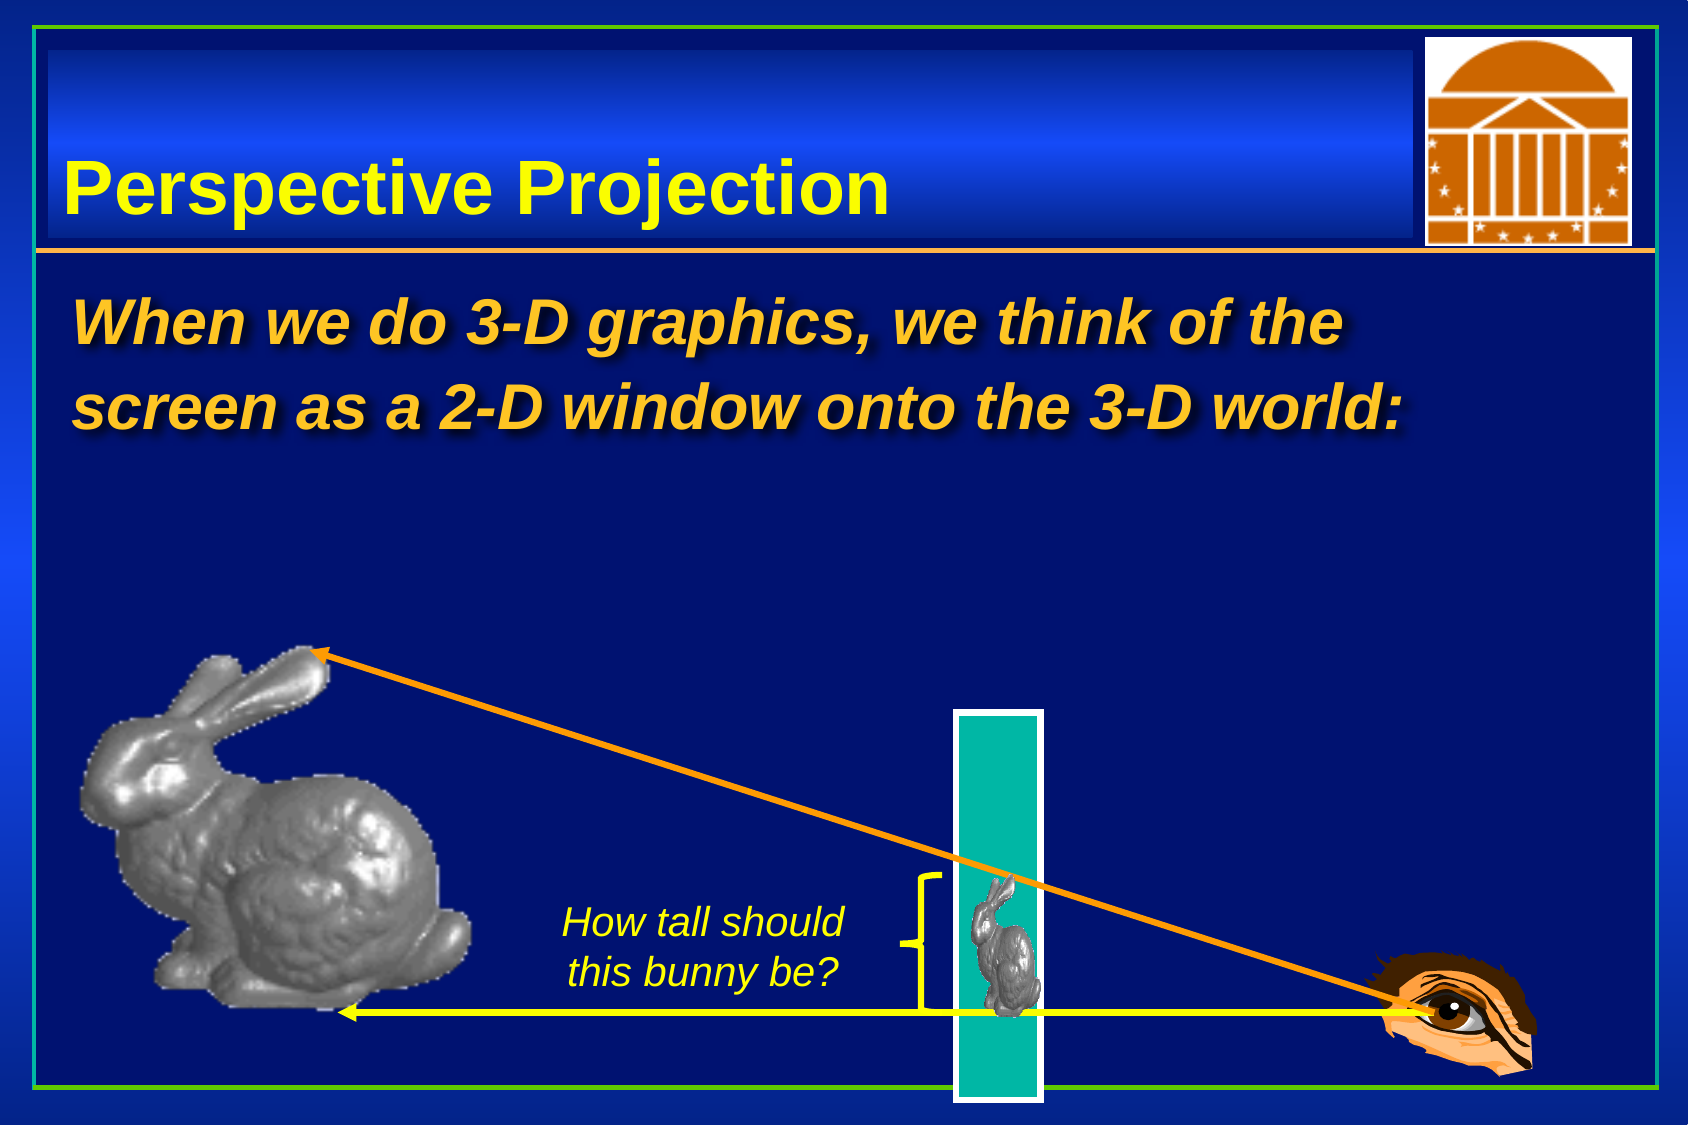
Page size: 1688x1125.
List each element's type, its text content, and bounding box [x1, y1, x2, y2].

picture [36, 253, 1655, 1085]
list When we do 3-D graphics, we think of the screen as a 2-D window onto the 3-D world: [56, 264, 1638, 1003]
title Perspective Projection [48, 50, 1413, 238]
picture [36, 29, 1655, 248]
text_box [0, 637, 1538, 1101]
